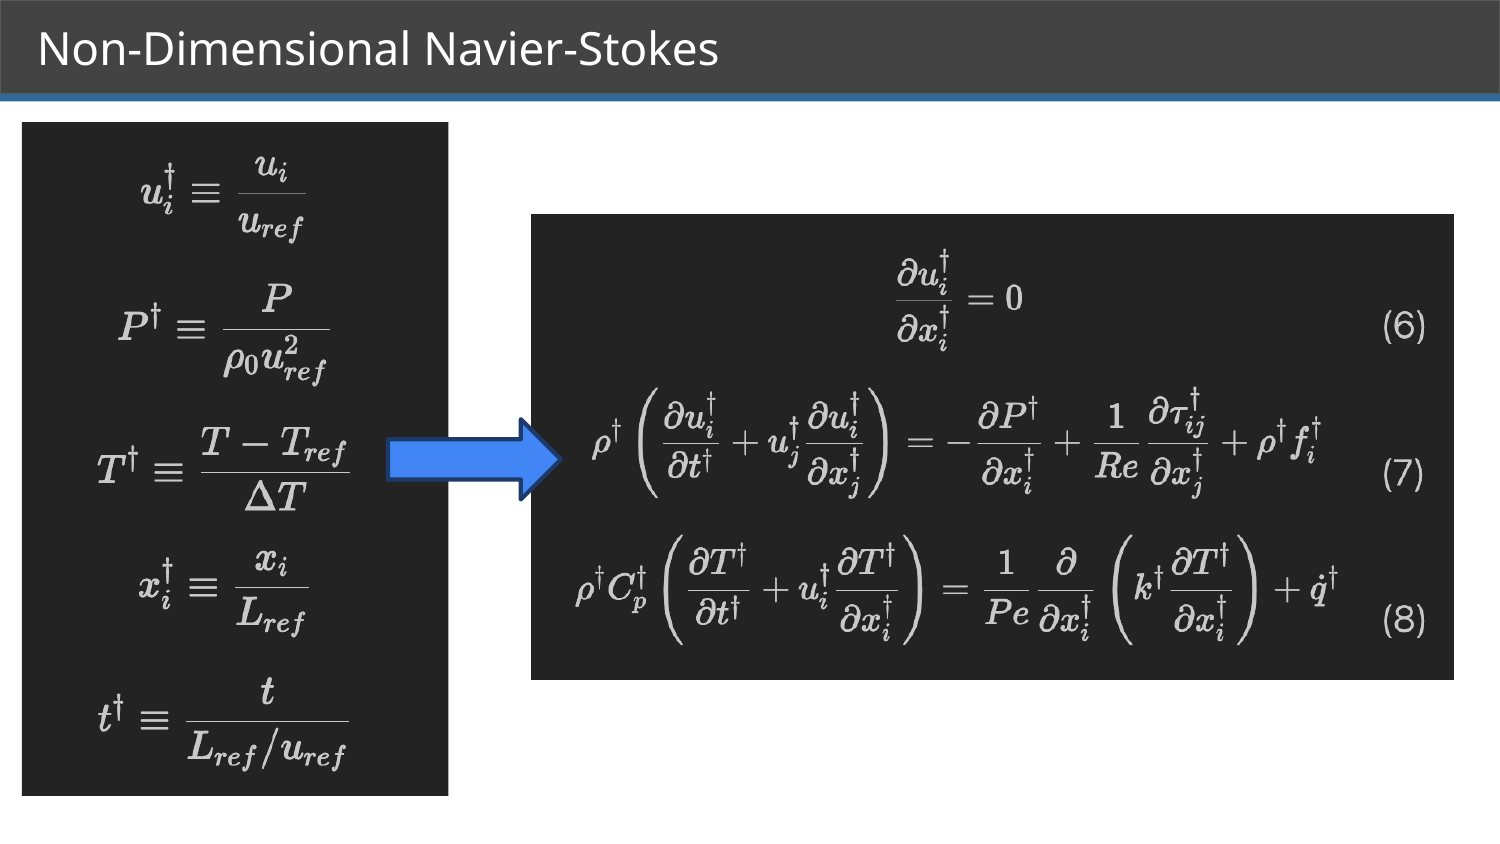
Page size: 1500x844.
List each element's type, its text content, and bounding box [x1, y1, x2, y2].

text_box [452, 417, 526, 502]
picture [21, 122, 449, 797]
picture [531, 214, 1454, 680]
title Non-Dimensional Navier-Stokes [21, 0, 1420, 94]
